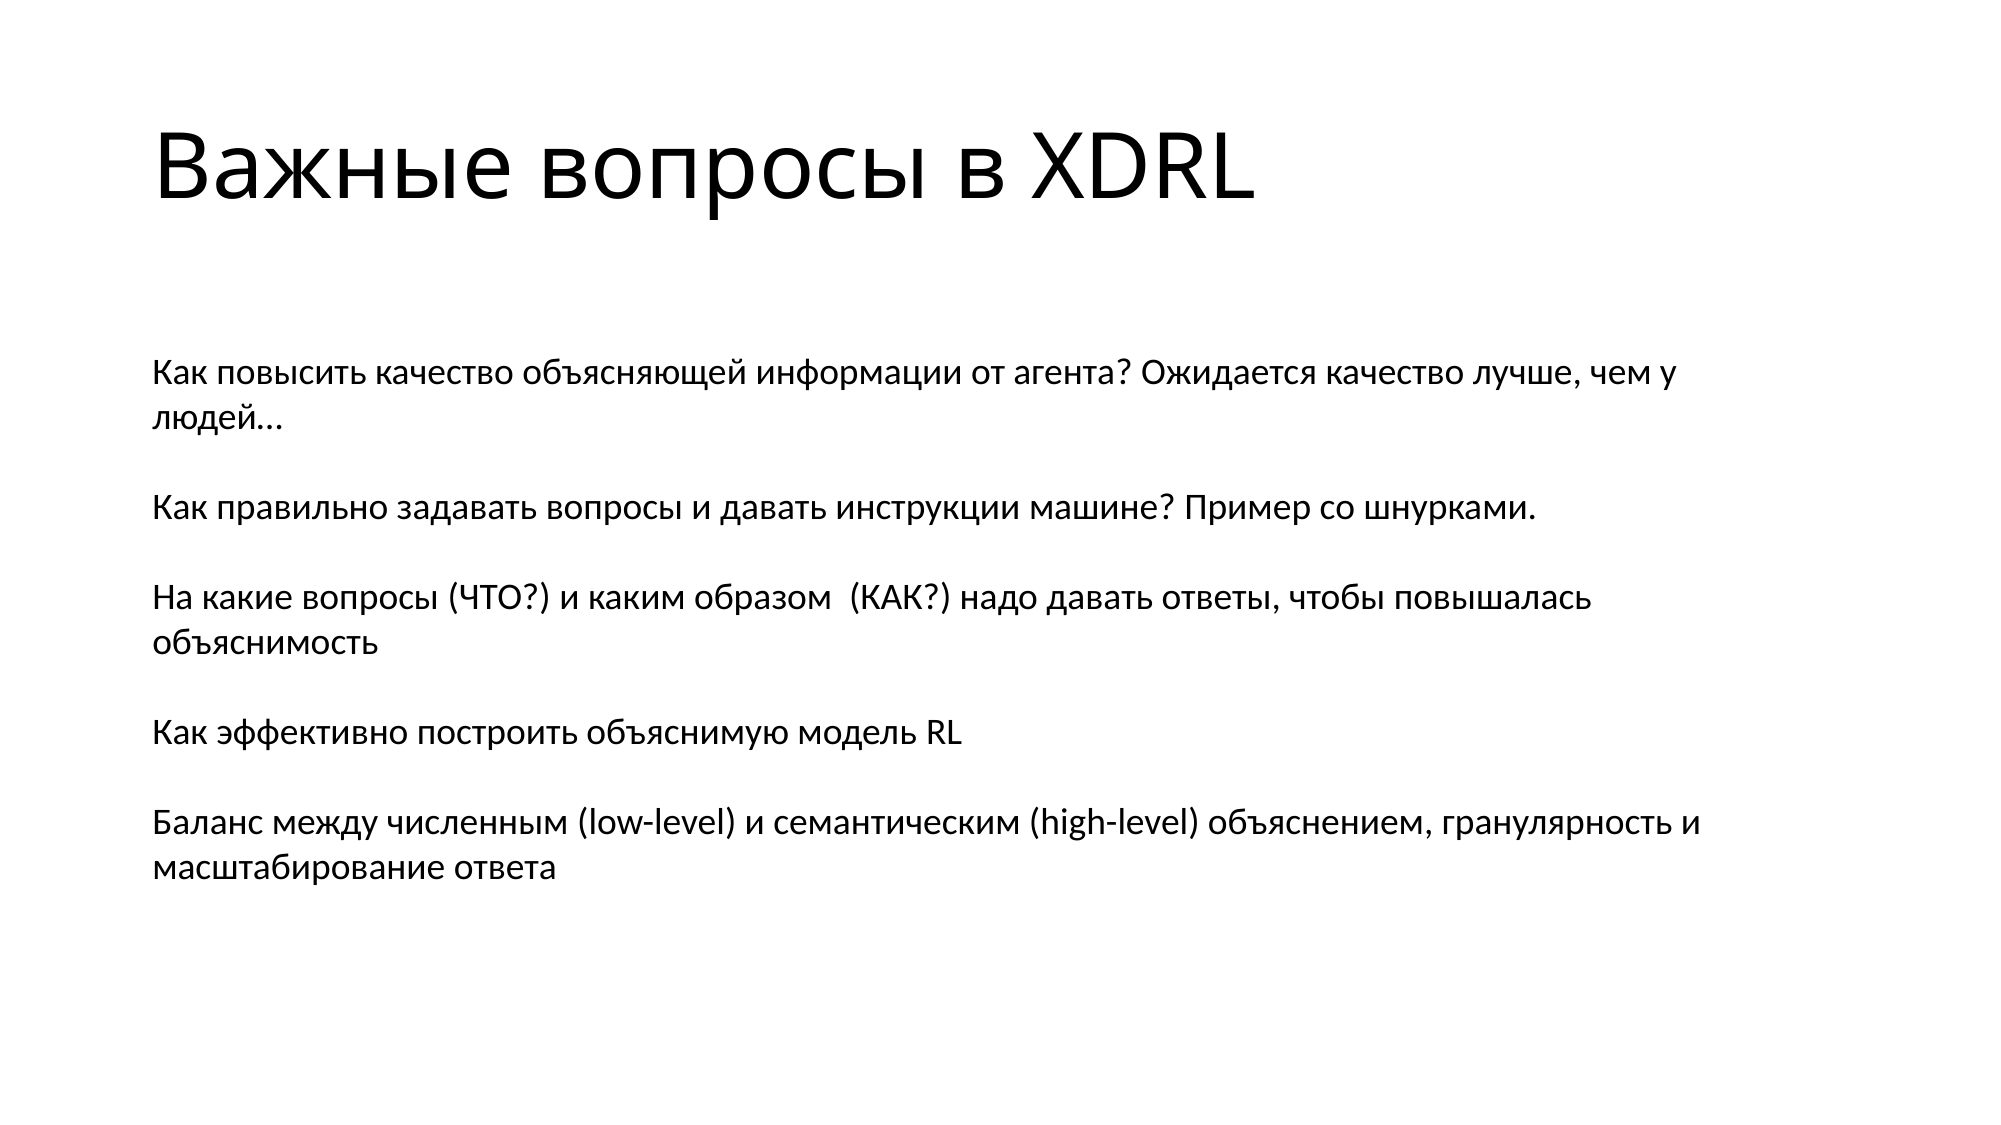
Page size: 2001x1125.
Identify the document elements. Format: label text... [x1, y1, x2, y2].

title Важные вопросы в XDRL [137, 59, 1863, 278]
text_box Как повысить качество объясняющей информации от агента? Ожидается качество лучше, чем у людей… Как правильно задавать вопросы и давать инструкции машине? Пример со шнурками. На какие вопросы (ЧТО?) и каким образом (КАК?) надо давать ответы, чтобы повышалась объяснимость Как эффективно построить объяснимую модель RL Баланс между численным (low-level) и семантическим (high-level) объяснением, гранулярность и масштабирование ответа [137, 339, 1766, 985]
